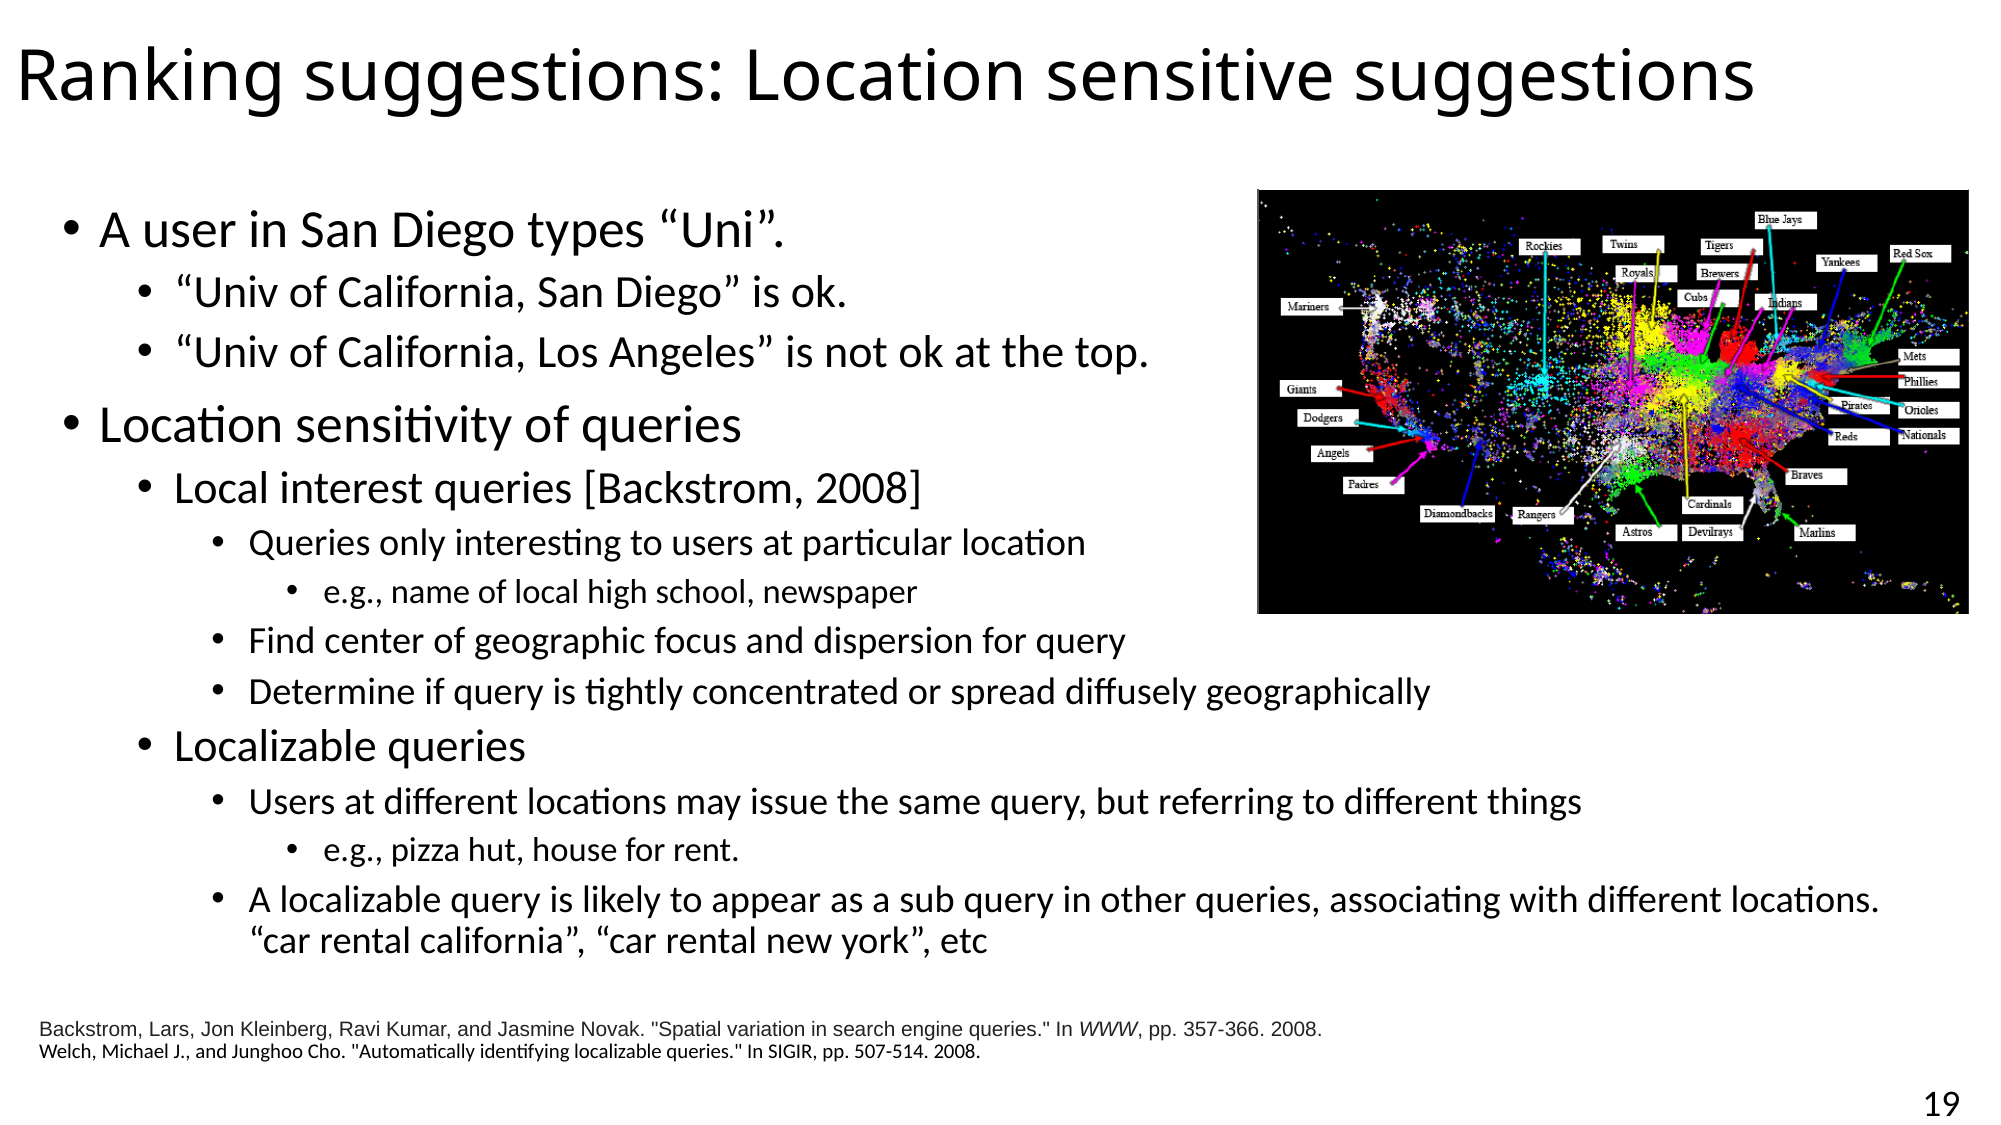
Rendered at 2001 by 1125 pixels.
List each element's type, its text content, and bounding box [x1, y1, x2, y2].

list A user in San Diego types “Uni”. “Univ of California, San Diego” is ok. “Univ of California, Los Angeles” is not ok at the top. Location sensitivity of queries Local interest queries [Backstrom, 2008] Queries only interesting to users at particular location e.g., name of local high school, newspaper Find center of geographic focus and dispersion for query Determine if query is tightly concentrated or spread diffusely geographically Localizable queries Users at different locations may issue the same query, but referring to different things e.g., pizza hut, house for rent. A localizable query is likely to appear as a sub query in other queries, associating with different locations. “car rental california”, “car rental new york”, etc [47, 193, 1931, 973]
picture [1257, 189, 1969, 614]
title Ranking suggestions: Location sensitive suggestions [0, 0, 1798, 156]
list Backstrom, Lars, Jon Kleinberg, Ravi Kumar, and Jasmine Novak. "Spatial variation in search engine queries." In WWW, pp. 357-366. 2008. Welch, Michael J., and Junghoo Cho. "Automatically identifying localizable queries." In SIGIR, pp. 507-514. 2008. [24, 1010, 1975, 1072]
